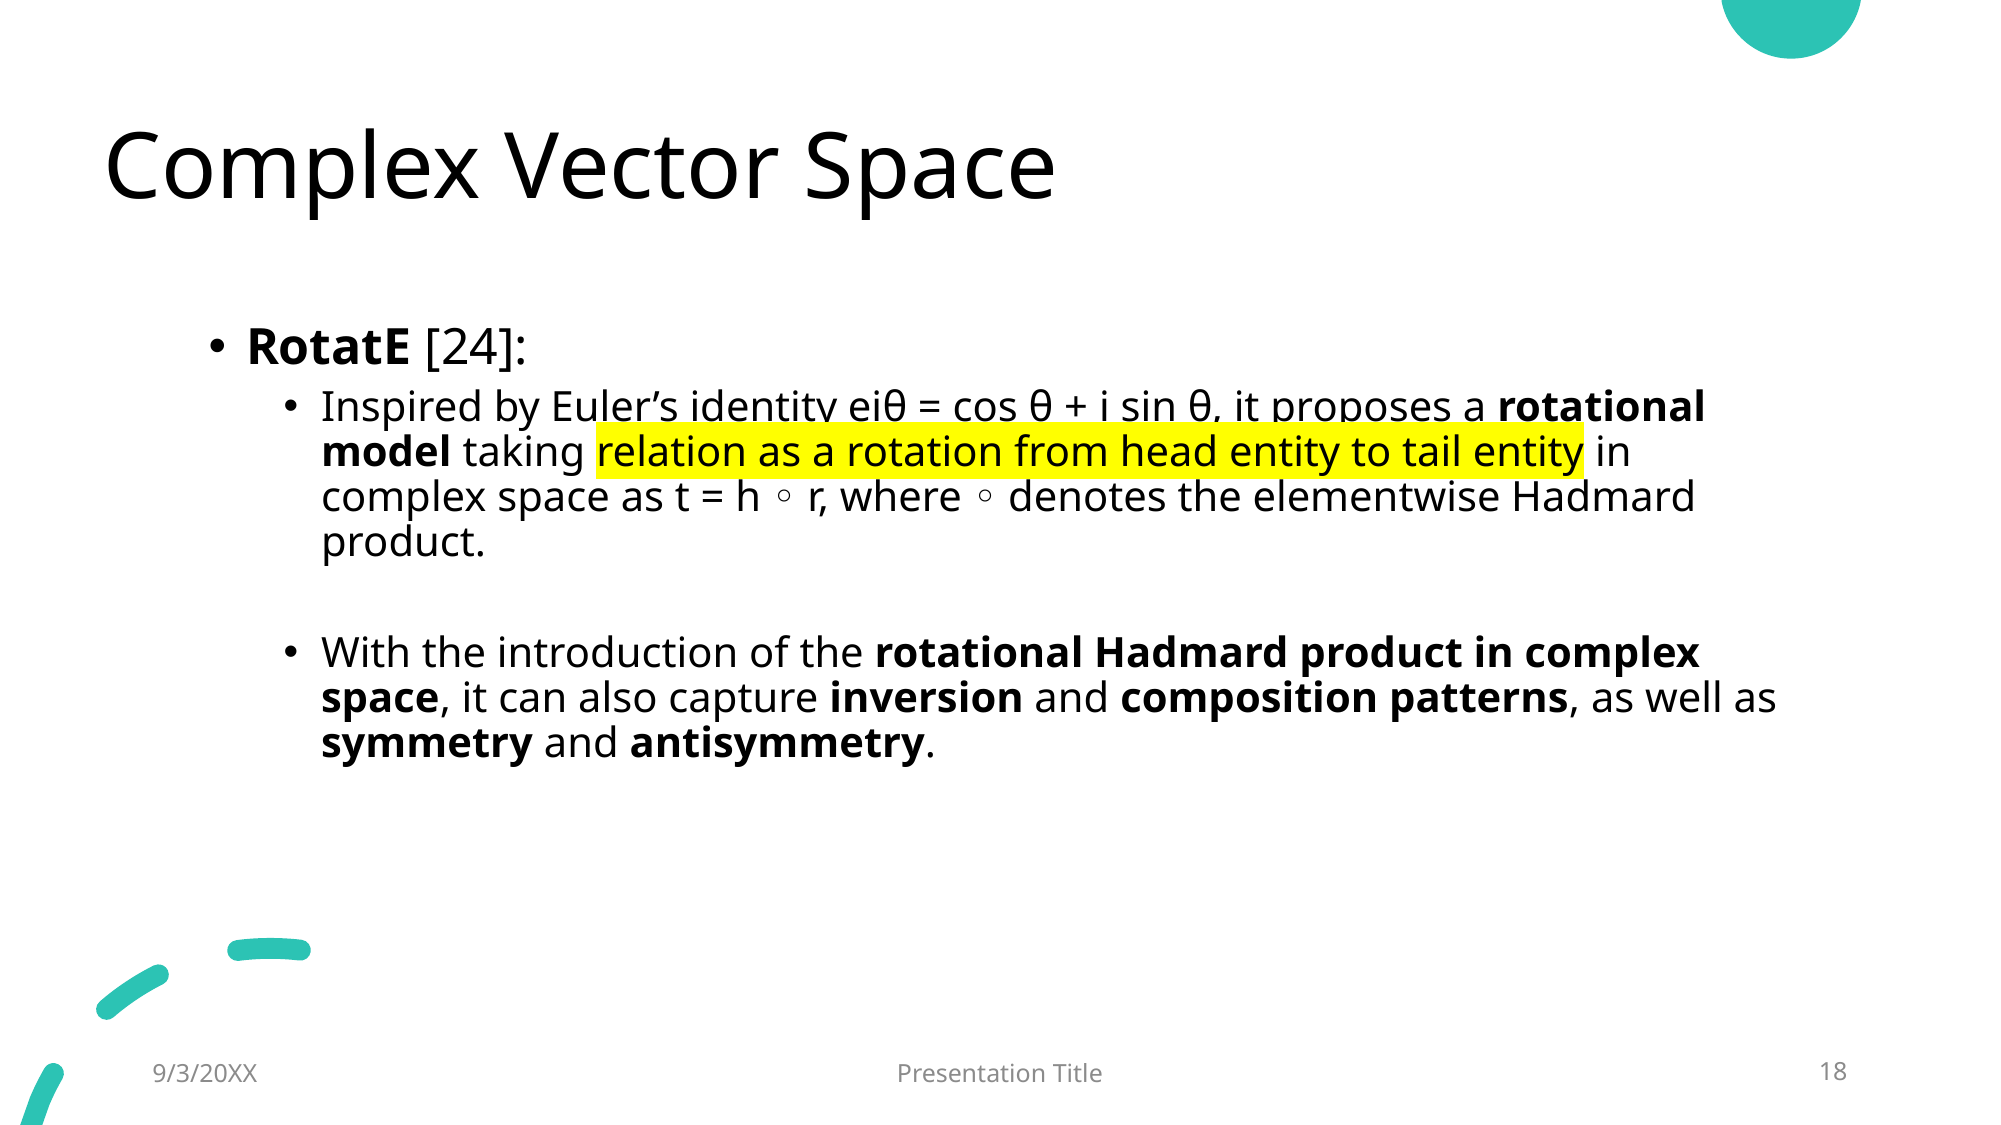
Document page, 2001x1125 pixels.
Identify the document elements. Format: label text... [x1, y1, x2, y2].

slide_number 18 [1412, 1042, 1863, 1103]
list RotatE [24]: Inspired by Euler’s identity eiθ = cos θ + i sin θ, it proposes a rotational model taking relation as a rotation from head entity to tail entity in complex space as t = h ◦ r, where ◦ denotes the elementwise Hadmard product. With the introduction of the rotational Hadmard product in complex space, it can also capture inversion and composition patterns, as well as symmetry and antisymmetry. [193, 313, 1806, 947]
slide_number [137, 1042, 588, 1103]
footer Presentation Title [662, 1042, 1338, 1103]
title Complex Vector Space [88, 59, 1814, 278]
